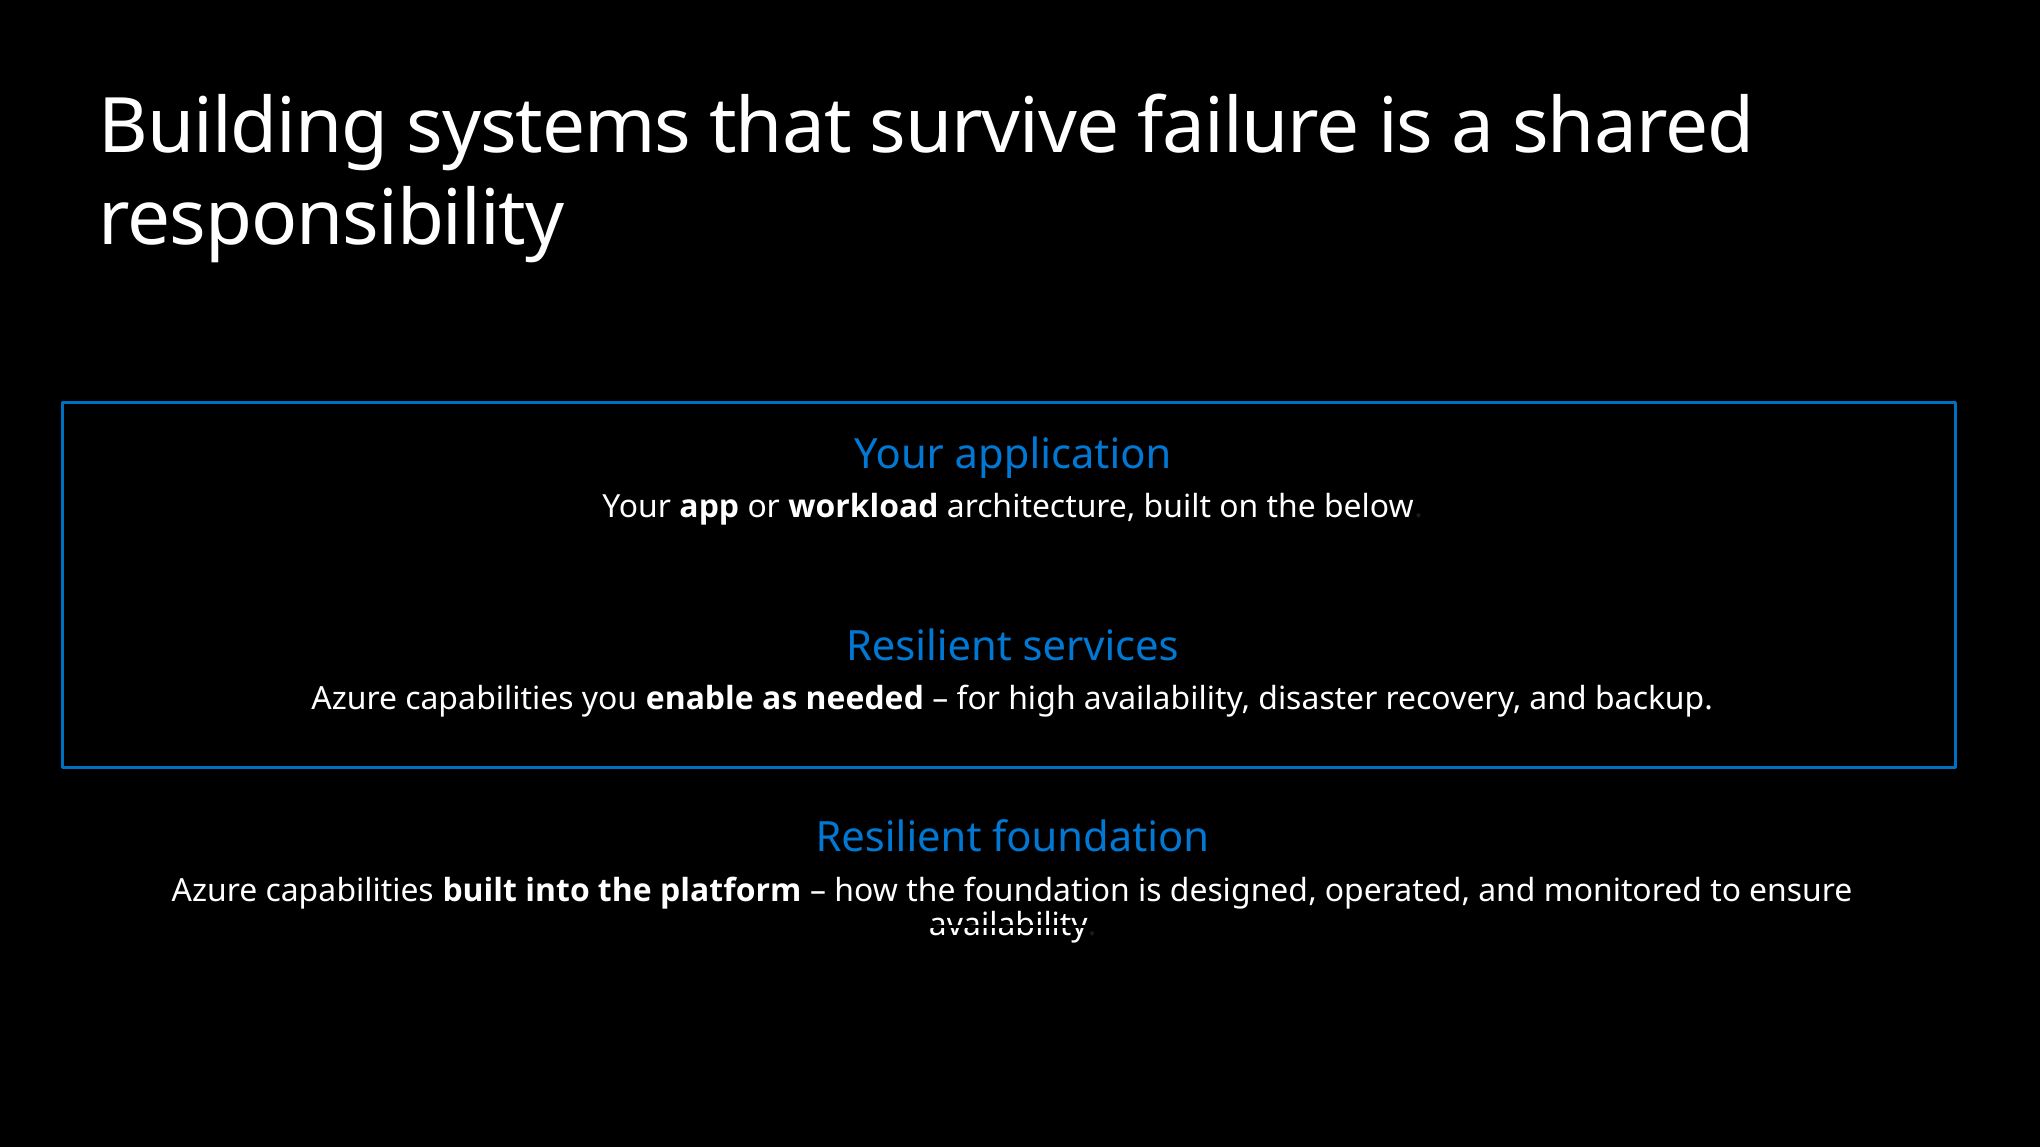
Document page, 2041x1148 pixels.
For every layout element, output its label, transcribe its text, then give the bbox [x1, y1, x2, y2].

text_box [98, 808, 1942, 927]
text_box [307, 616, 1733, 736]
title Building systems that survive failure is a shared responsibility [98, 76, 1943, 262]
text_box [62, 401, 1956, 769]
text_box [557, 424, 1483, 544]
